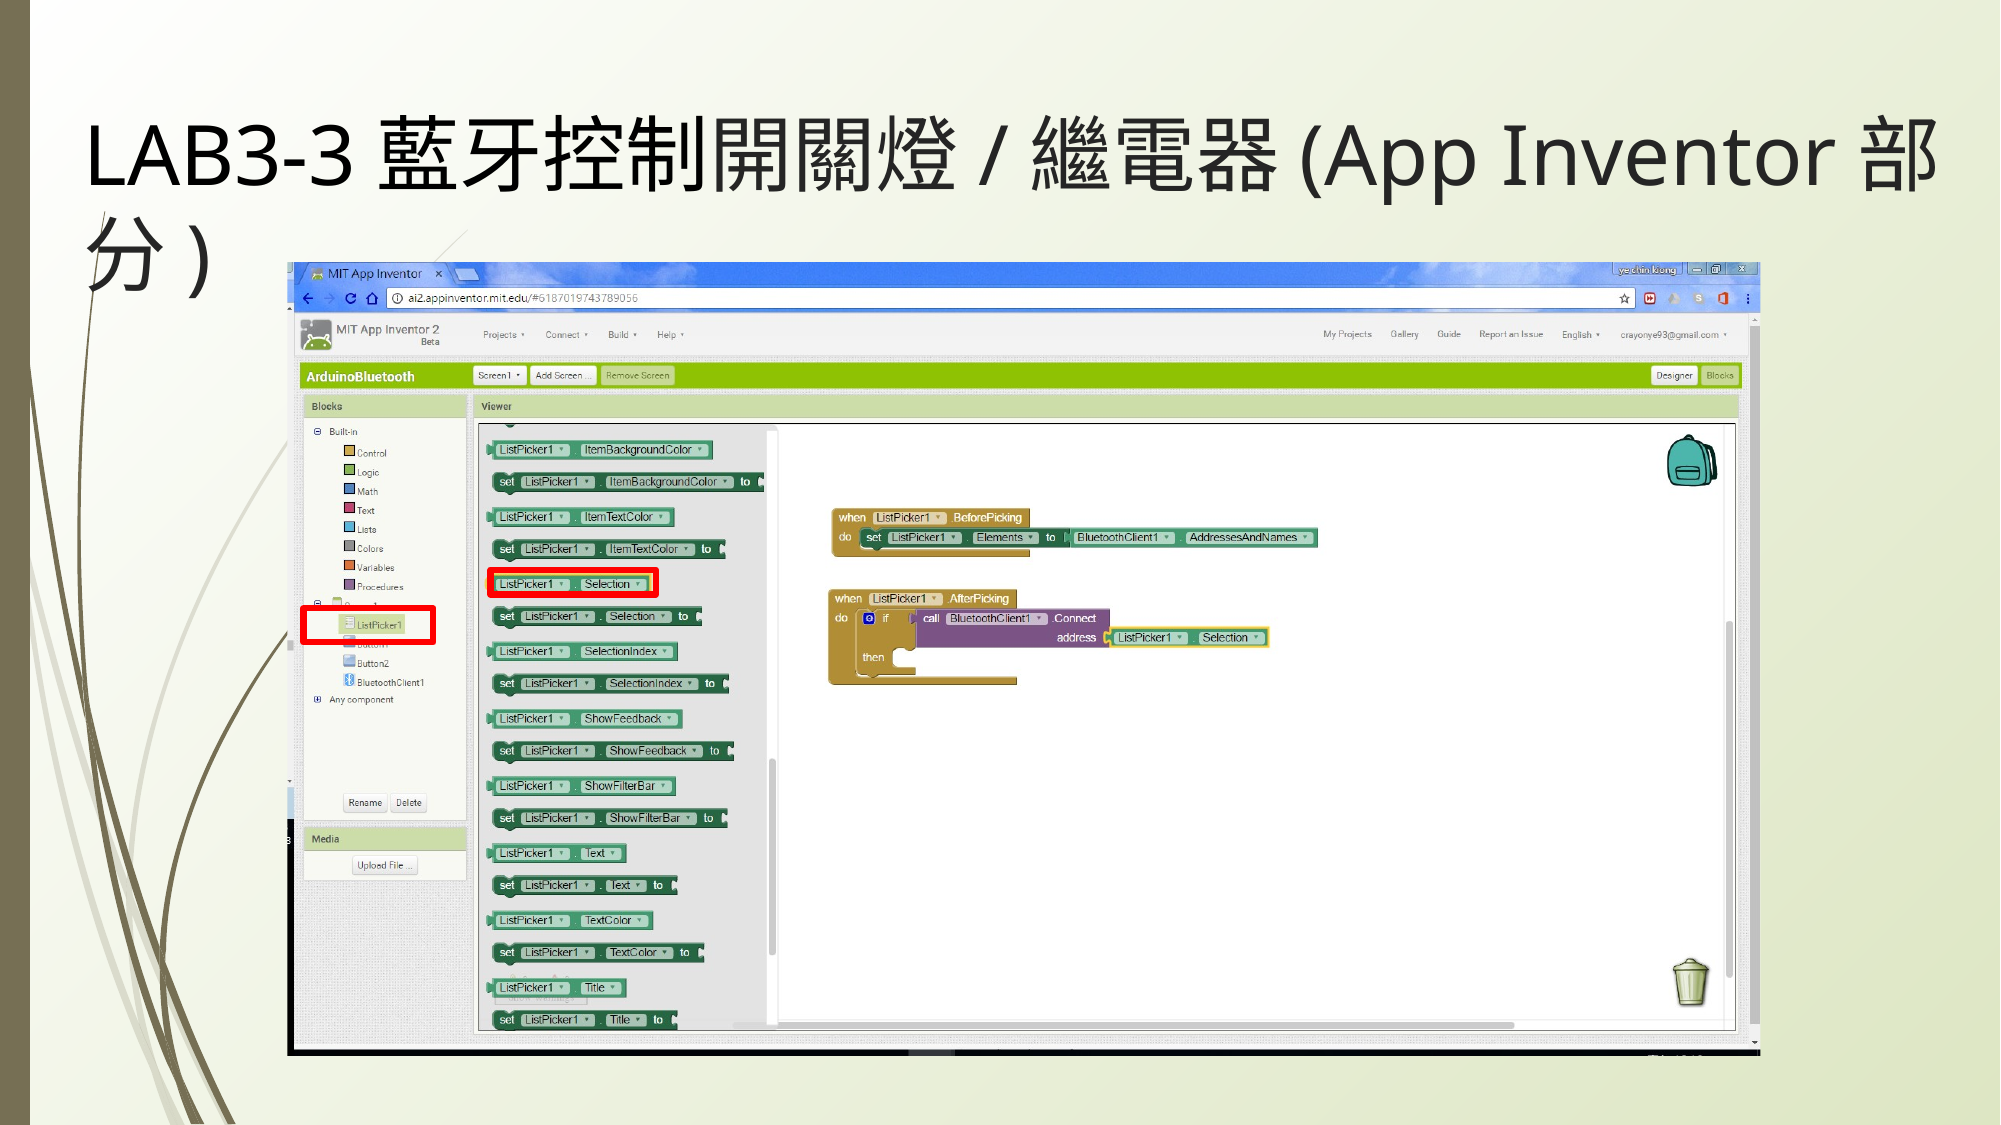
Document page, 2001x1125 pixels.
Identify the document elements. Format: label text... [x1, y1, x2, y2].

title LAB3-3藍牙控制開關燈/繼電器(App Inventor部分) [81, 99, 1984, 303]
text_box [287, 262, 1761, 1056]
